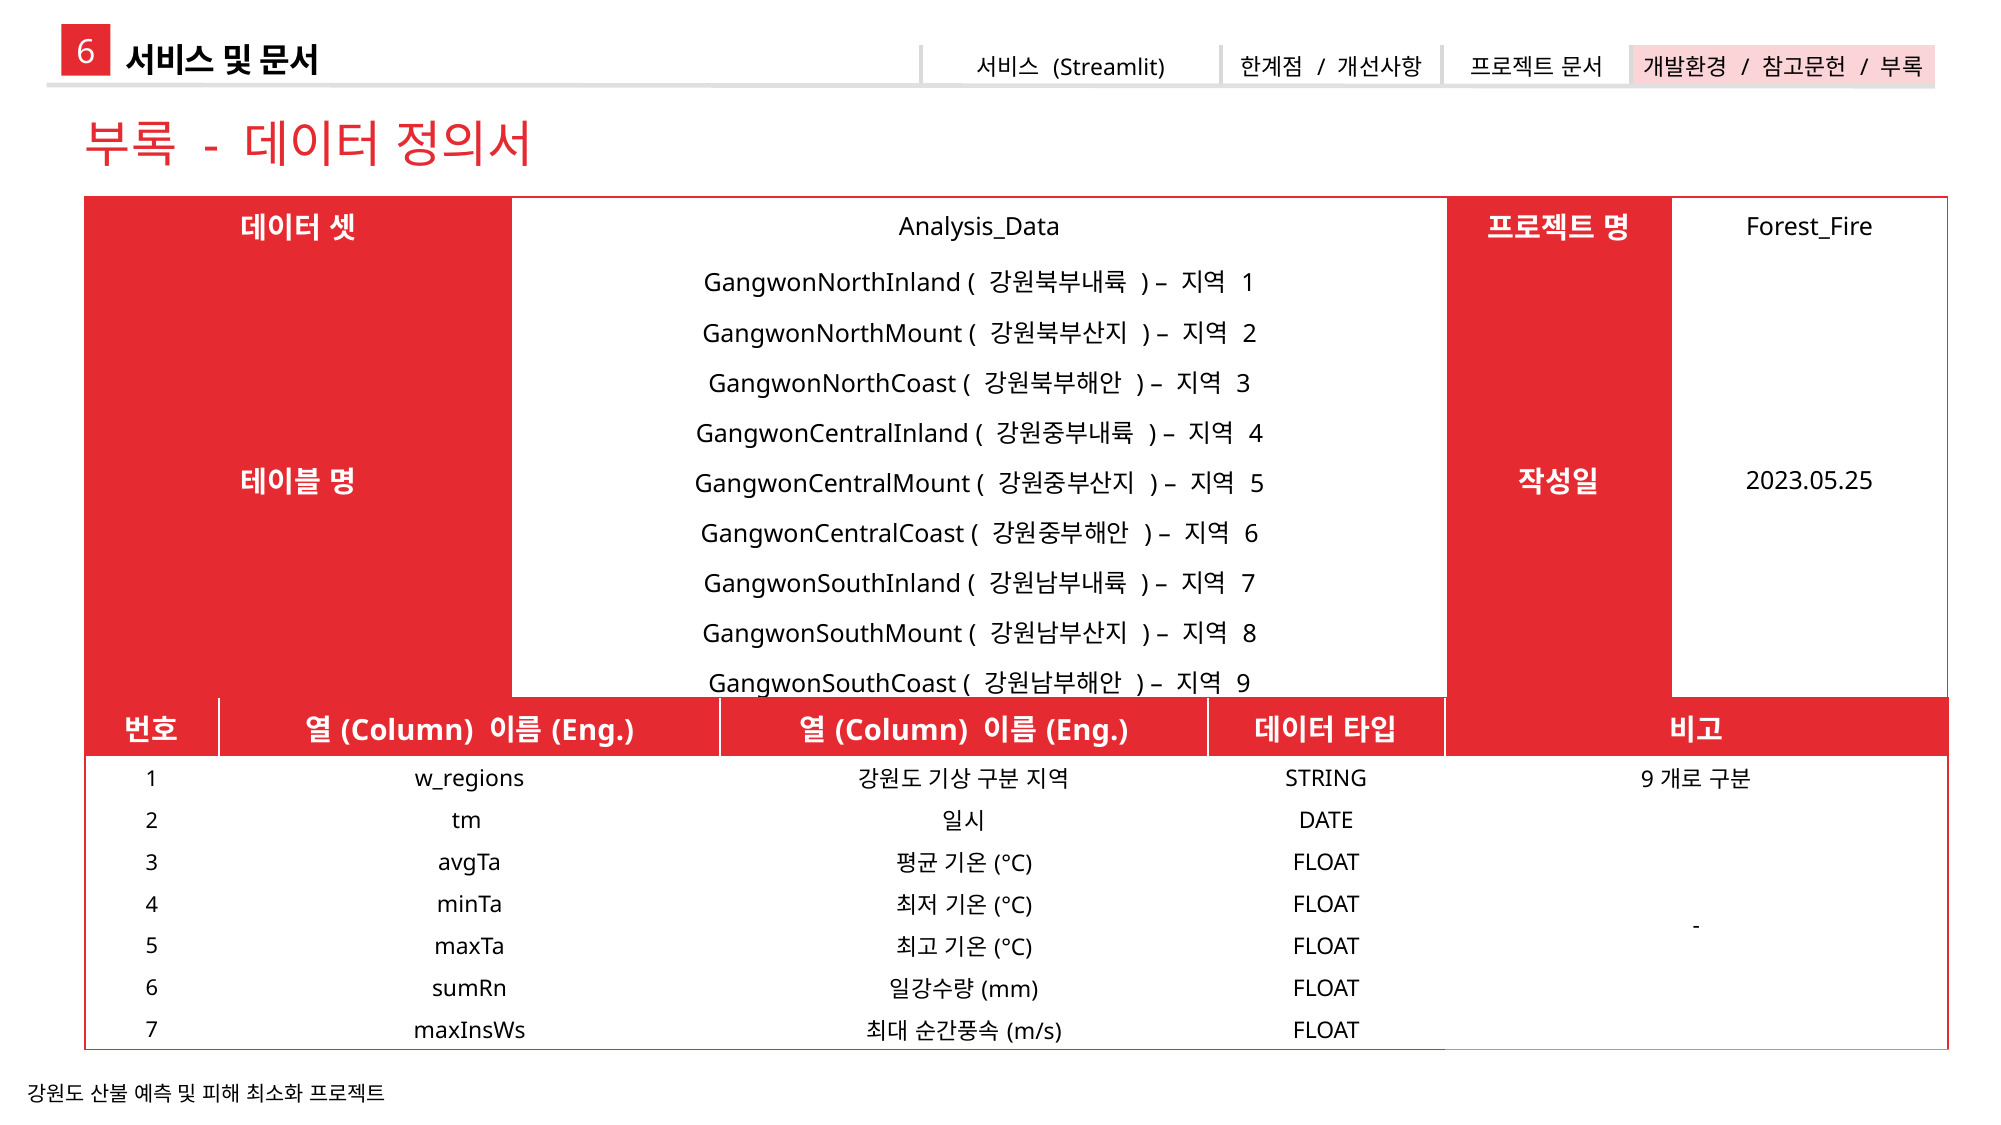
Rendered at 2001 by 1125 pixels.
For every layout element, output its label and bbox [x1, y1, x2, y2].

text_box [61, 24, 321, 81]
table_cell [86, 255, 1947, 697]
text_box [85, 112, 557, 173]
table_header [721, 699, 1207, 756]
table_header [86, 198, 1947, 255]
table_header [220, 699, 719, 756]
table_header [1209, 699, 1444, 756]
text_box [27, 1081, 386, 1107]
table_cell [86, 756, 1947, 1049]
table_header [86, 699, 218, 756]
table_header [1444, 45, 1629, 83]
table_header [923, 45, 1219, 83]
table_header [1223, 45, 1440, 83]
table_header [1633, 45, 1935, 83]
table_header [1446, 699, 1947, 756]
